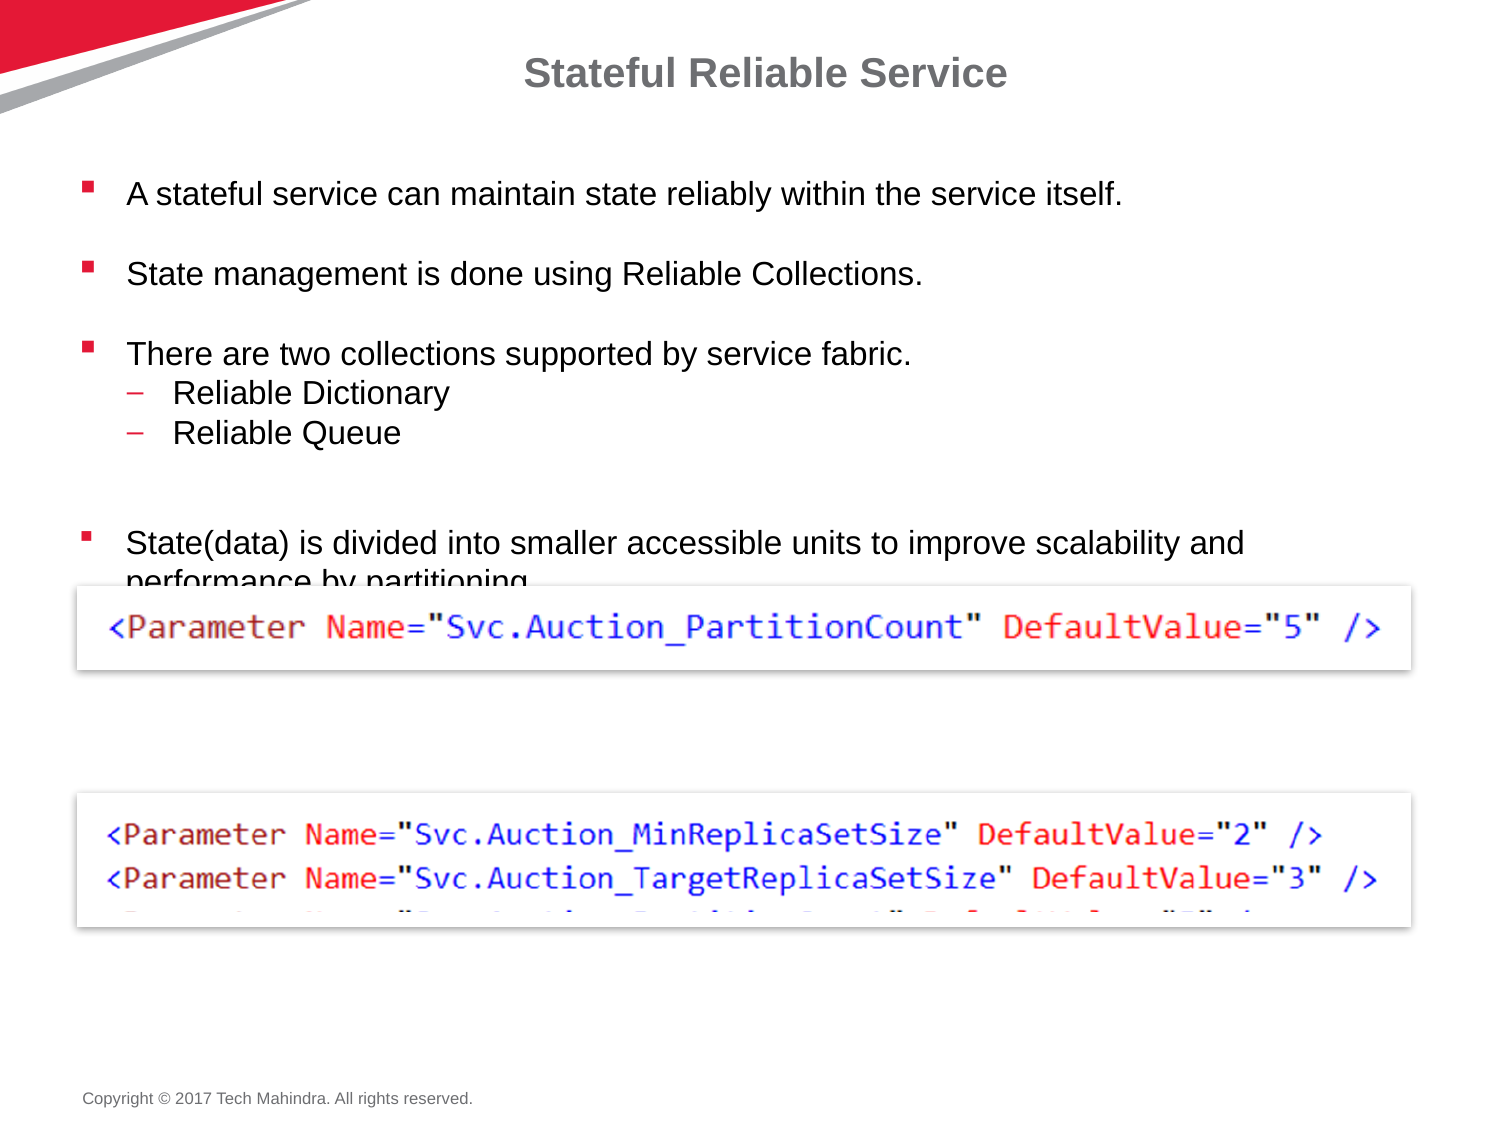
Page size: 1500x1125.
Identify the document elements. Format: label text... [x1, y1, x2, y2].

picture [90, 807, 1397, 913]
picture [90, 600, 1397, 656]
title Stateful Reliable Service [91, 45, 1441, 234]
picture [0, 0, 314, 114]
list A stateful service can maintain state reliably within the service itself. State management is done using Reliable Collections. There are two collections supported by service fabric. Reliable Dictionary Reliable Queue State(data) is divided into smaller accessible units to improve scalability and performance by partitioning. The partition of the statefull services are replicated using the replica count to ensure high availability. [78, 171, 1429, 960]
